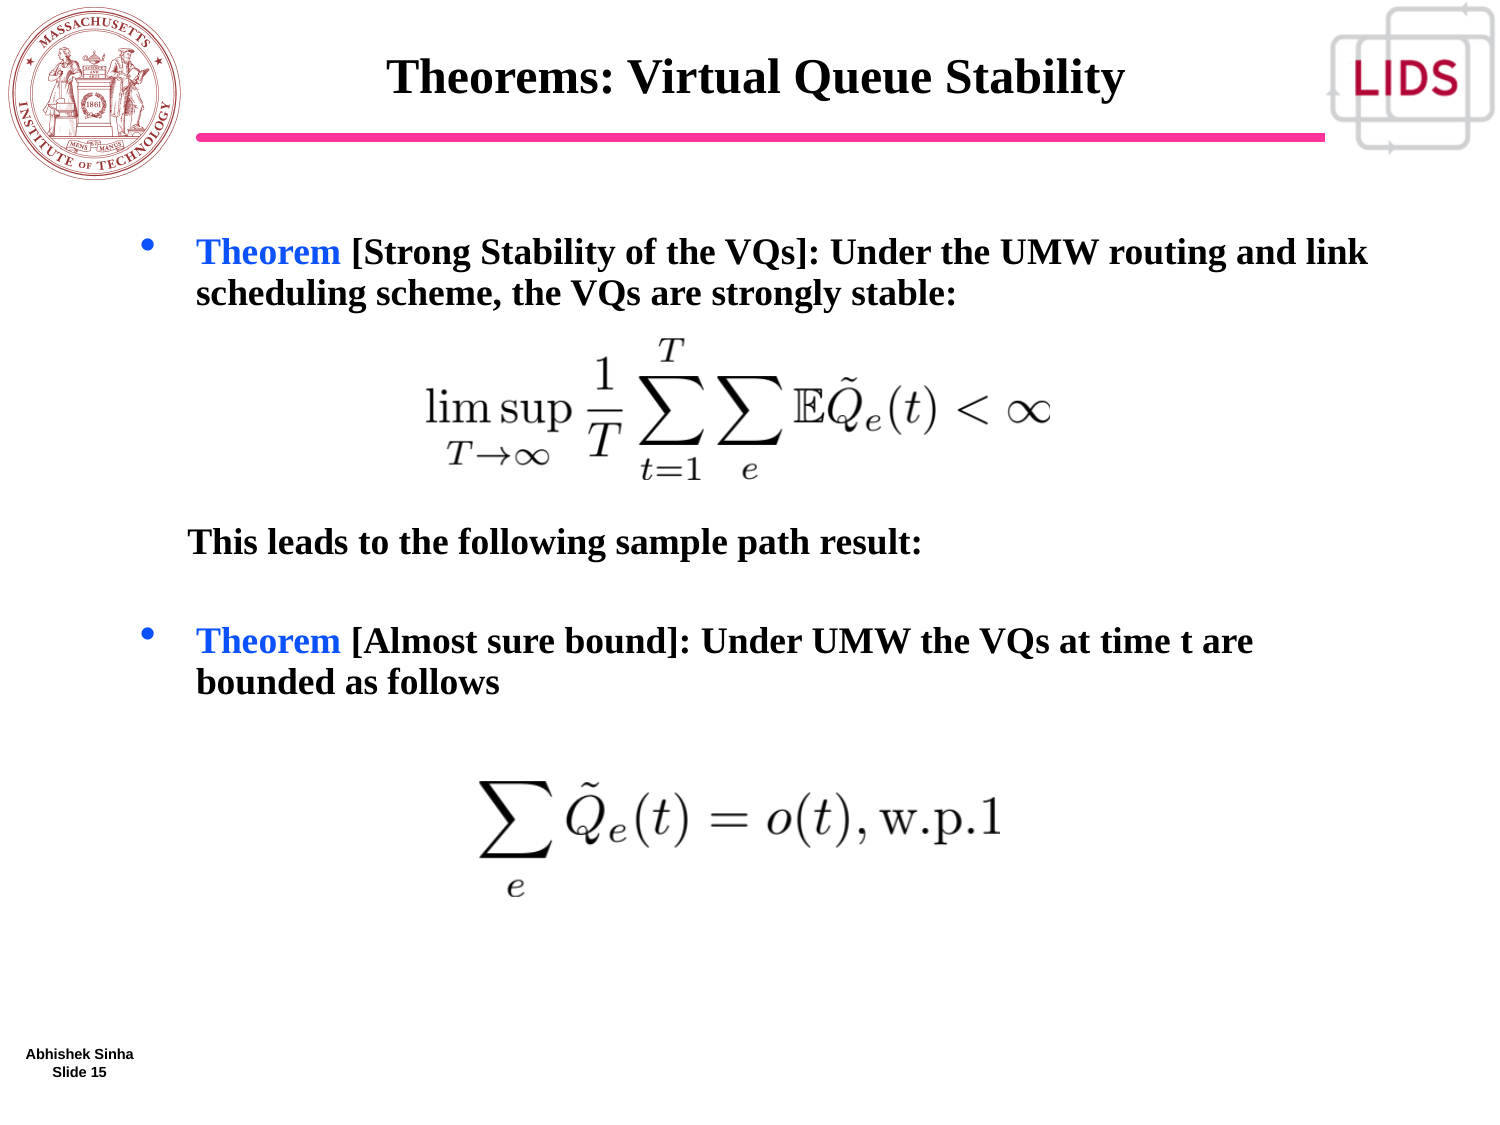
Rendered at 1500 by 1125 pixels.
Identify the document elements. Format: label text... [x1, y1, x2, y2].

list Theorem [Strong Stability of the VQs]: Under the UMW routing and link scheduling scheme, the VQs are strongly stable: This leads to the following sample path result: Theorem [Almost sure bound]: Under UMW the VQs at time t are bounded as follows [125, 224, 1400, 900]
picture [1325, 0, 1500, 158]
title Theorems: Virtual Queue Stability [174, 9, 1338, 135]
picture [477, 779, 1001, 897]
picture [0, 0, 188, 186]
picture [424, 337, 1051, 480]
